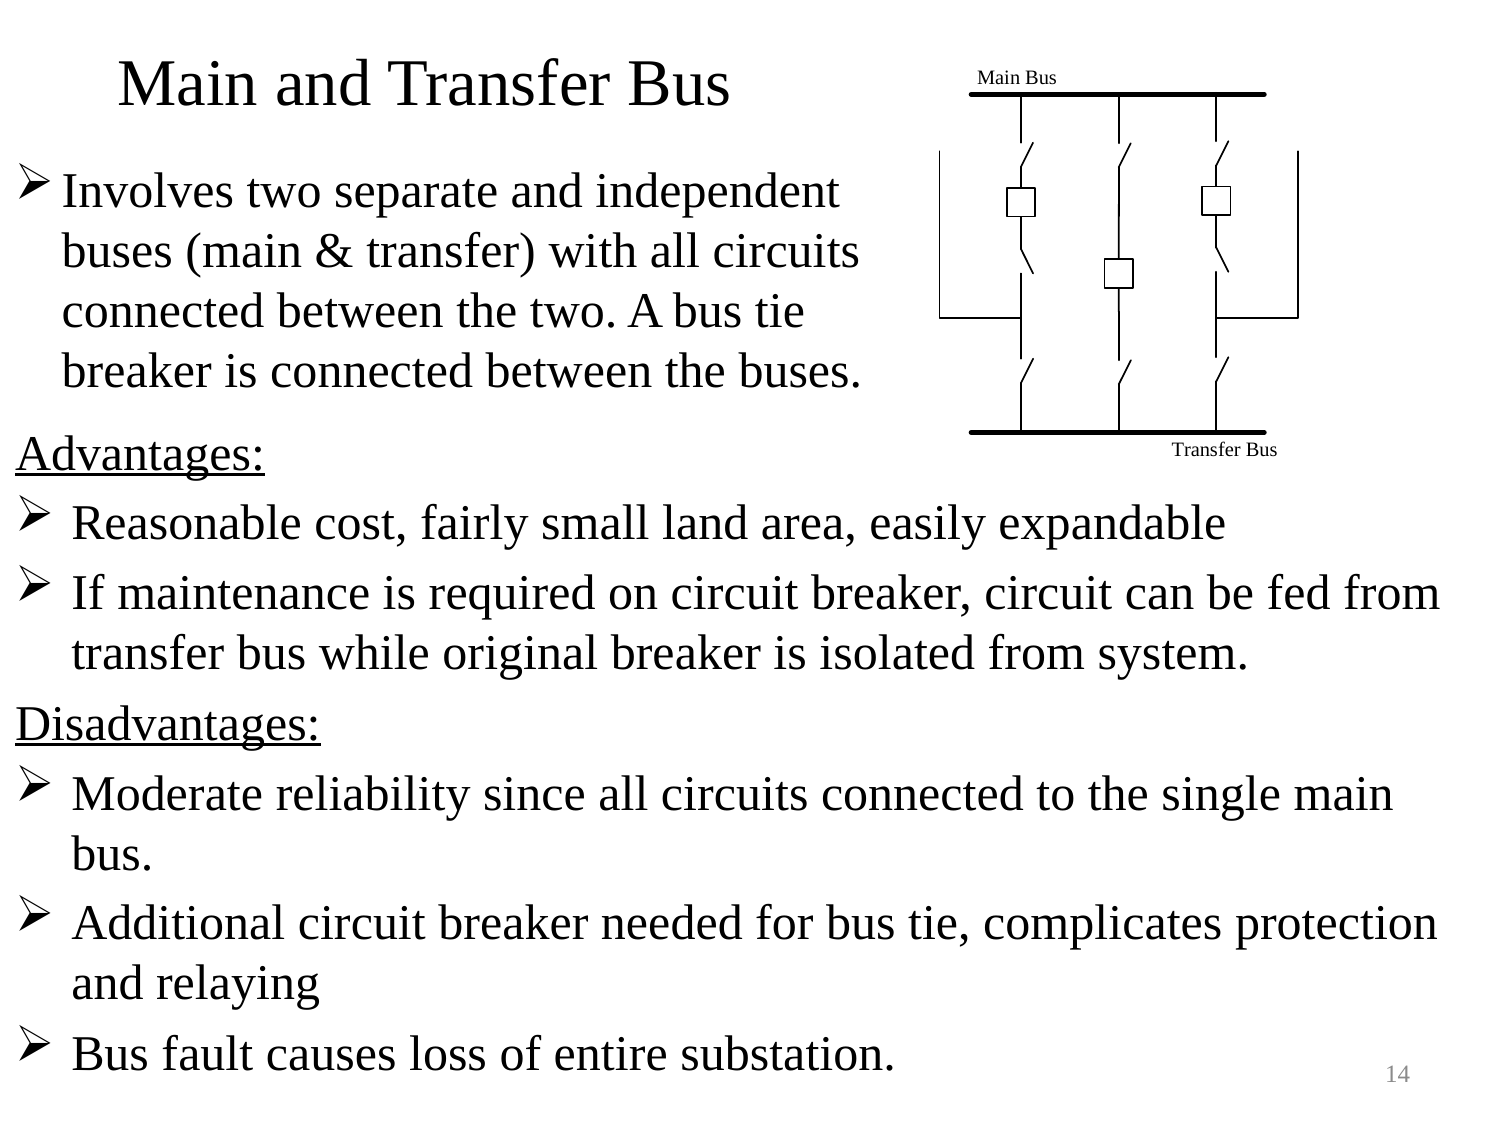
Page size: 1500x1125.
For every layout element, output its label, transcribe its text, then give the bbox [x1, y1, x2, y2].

text_box Involves two separate and independent buses (main & transfer) with all circuits connected between the two. A bus tie breaker is connected between the buses. [0, 149, 932, 405]
slide_number 14 [1074, 1042, 1425, 1103]
picture [937, 62, 1301, 464]
title Main and Transfer Bus [0, 24, 1100, 149]
list Advantages: Reasonable cost, fairly small land area, easily expandable If maintenance is required on circuit breaker, circuit can be fed from transfer bus while original breaker is isolated from system. Disadvantages: Moderate reliability since all circuits connected to the single main bus. Additional circuit breaker needed for bus tie, complicates protection and relaying Bus fault causes loss of entire substation. [0, 412, 1500, 1125]
